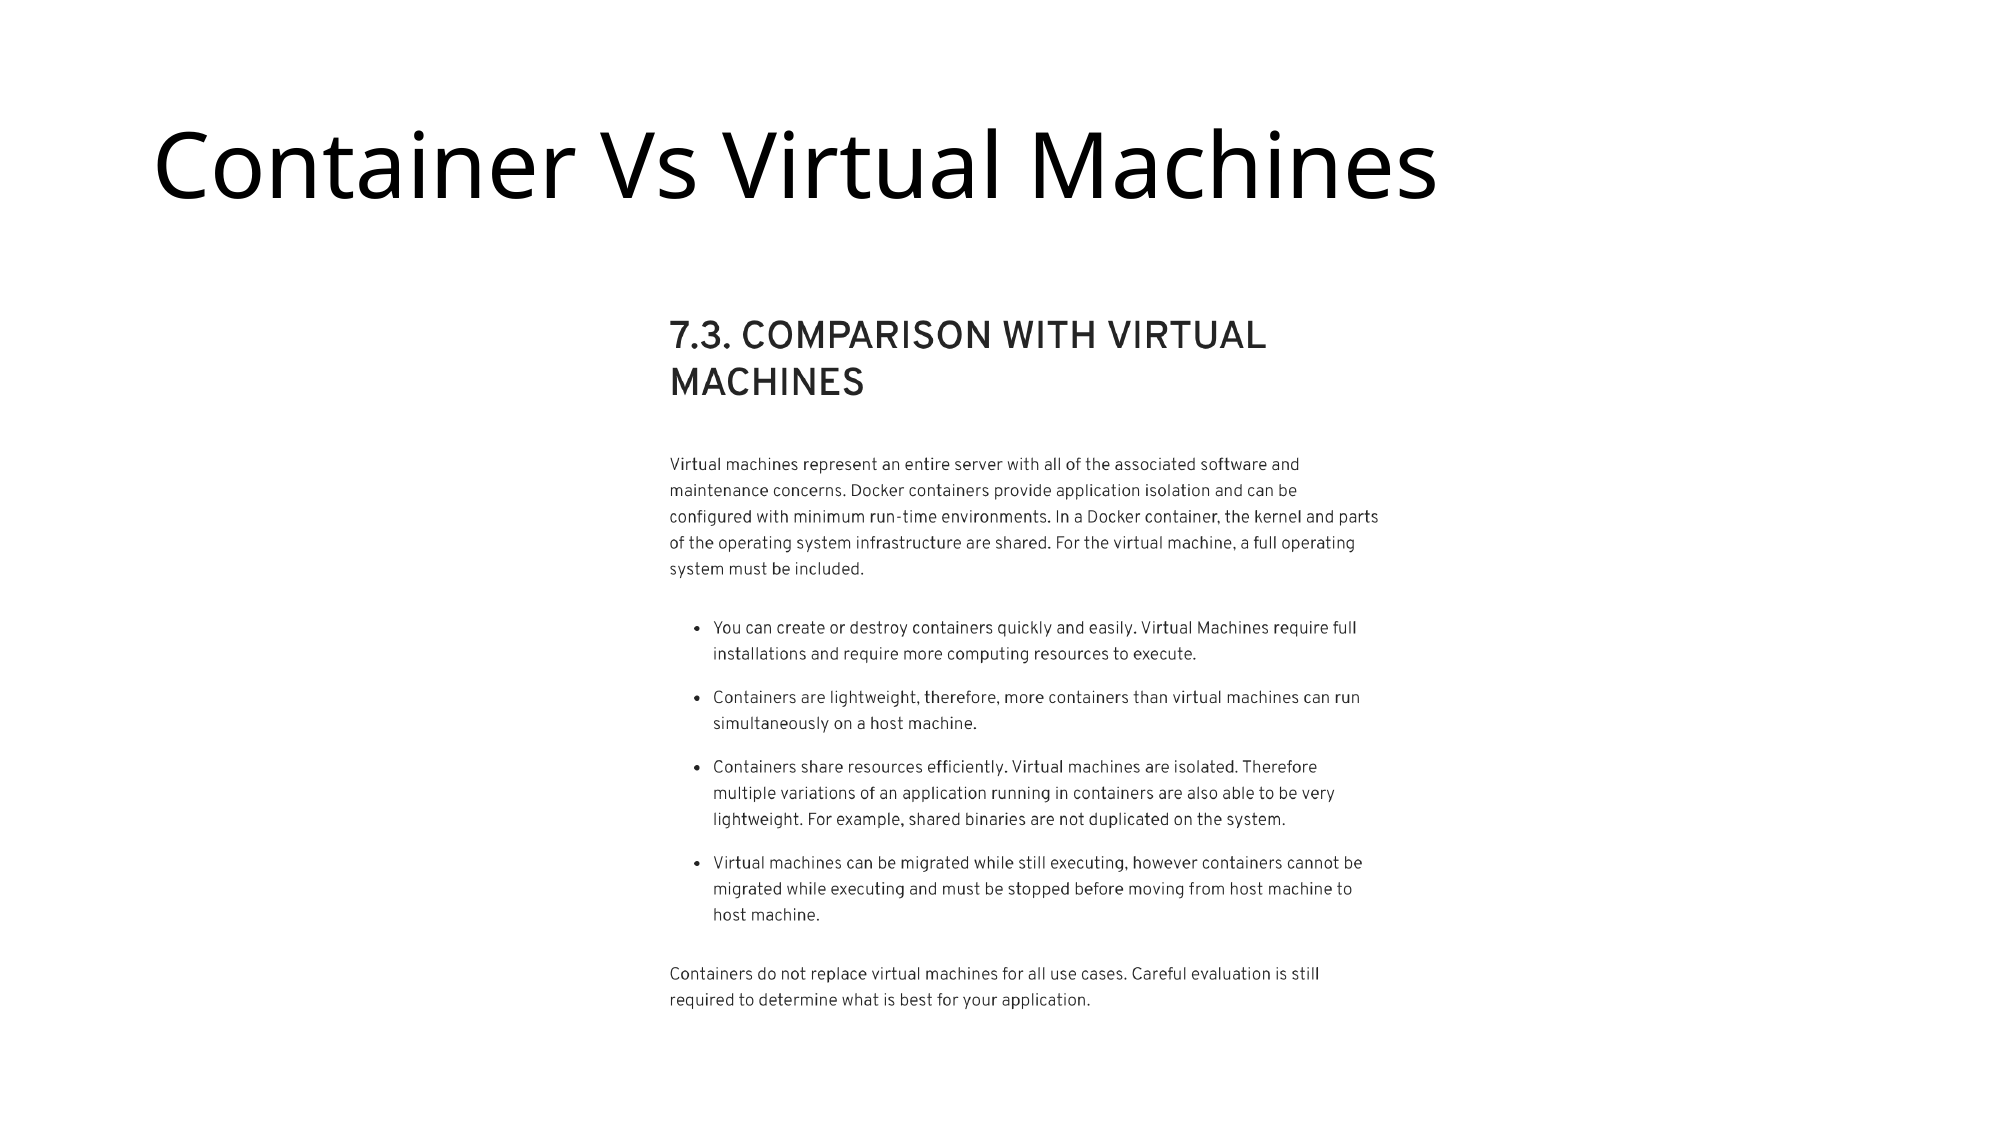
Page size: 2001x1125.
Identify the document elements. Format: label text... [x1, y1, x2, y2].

title Container Vs Virtual Machines [137, 59, 1863, 278]
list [621, 299, 1379, 1014]
